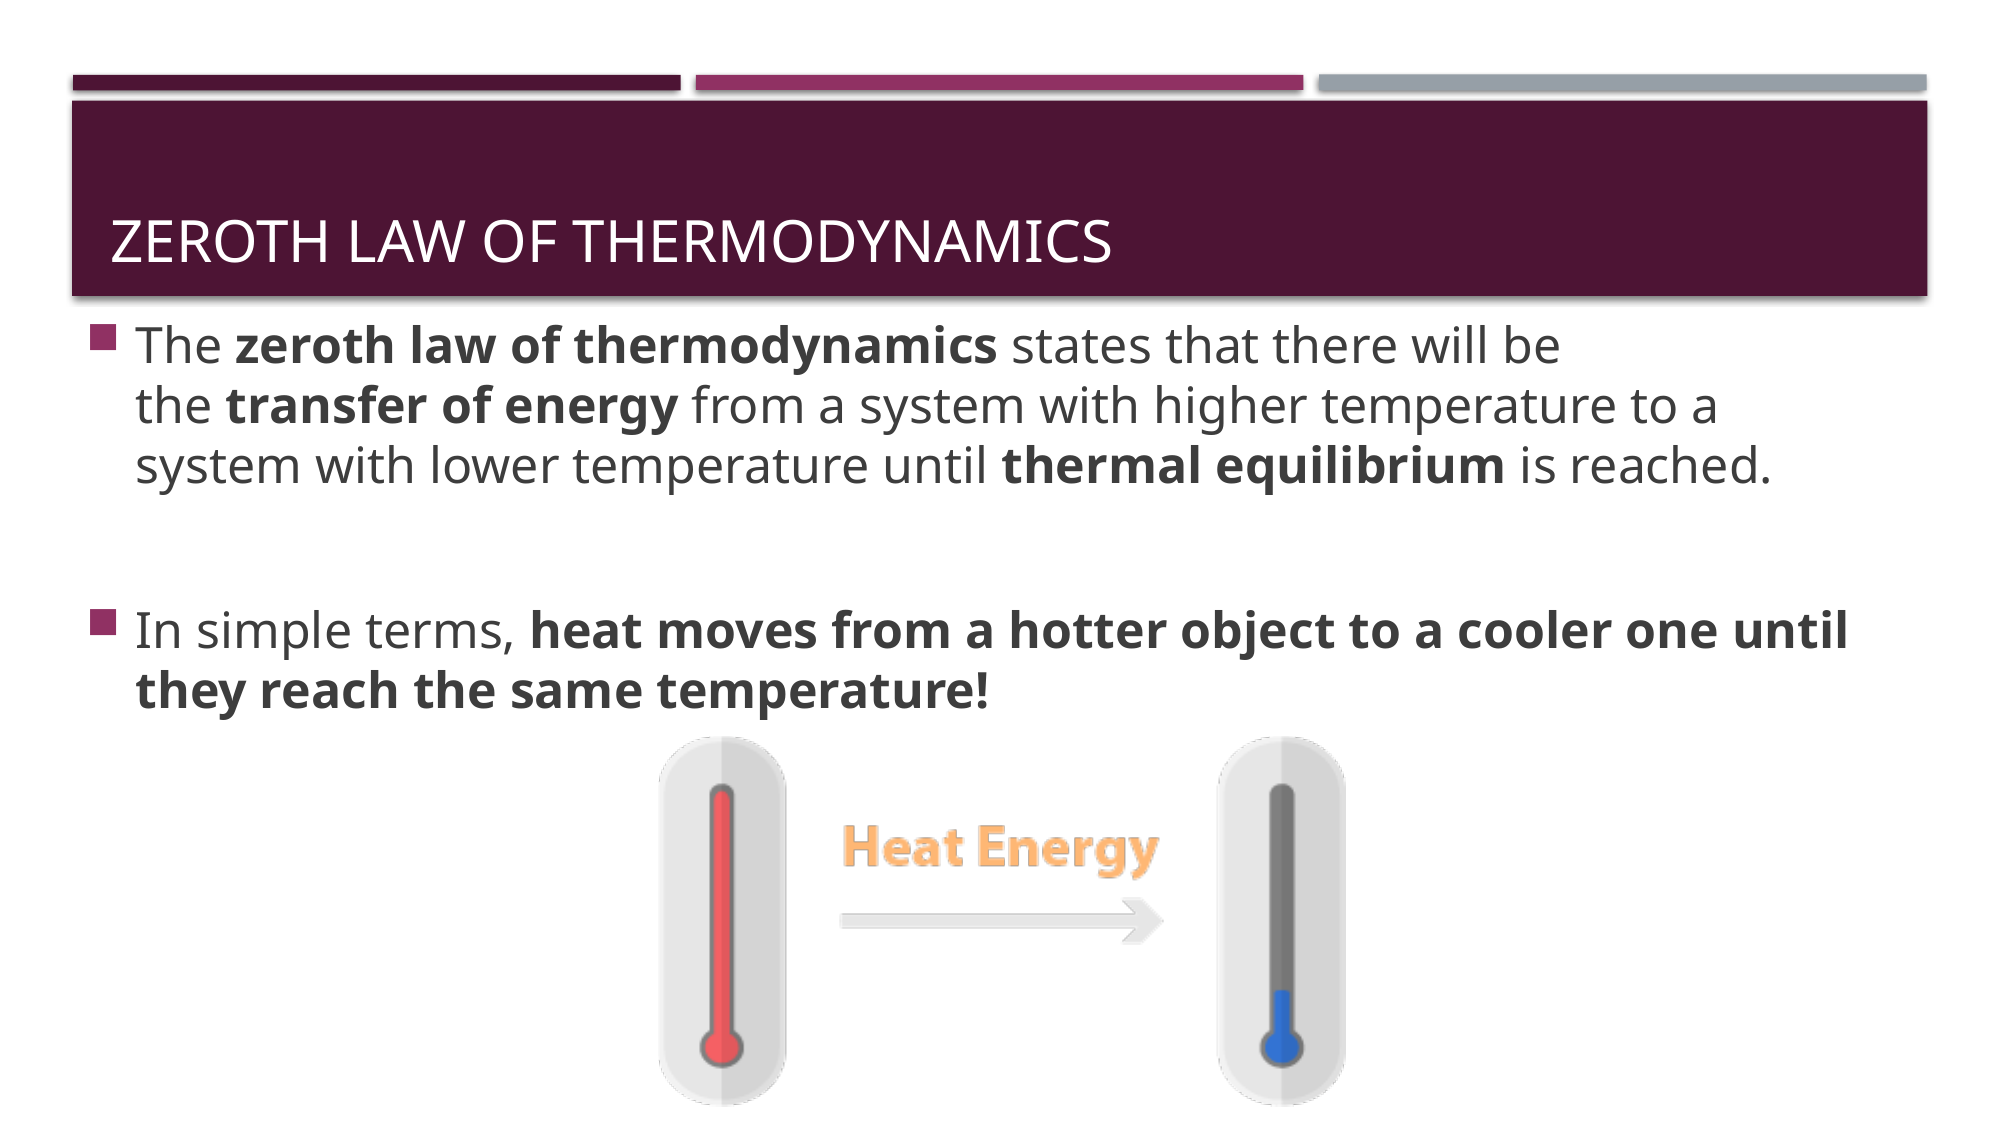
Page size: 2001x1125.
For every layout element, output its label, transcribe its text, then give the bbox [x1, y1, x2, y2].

picture [658, 735, 1347, 1108]
list The zeroth law of thermodynamics states that there will be the transfer of energy from a system with higher temperature to a system with lower temperature until thermal equilibrium is reached. In simple terms, heat moves from a hotter object to a cooler one until they reach the same temperature! [70, 247, 1880, 851]
title Zeroth Law of Thermodynamics [95, 115, 1905, 282]
